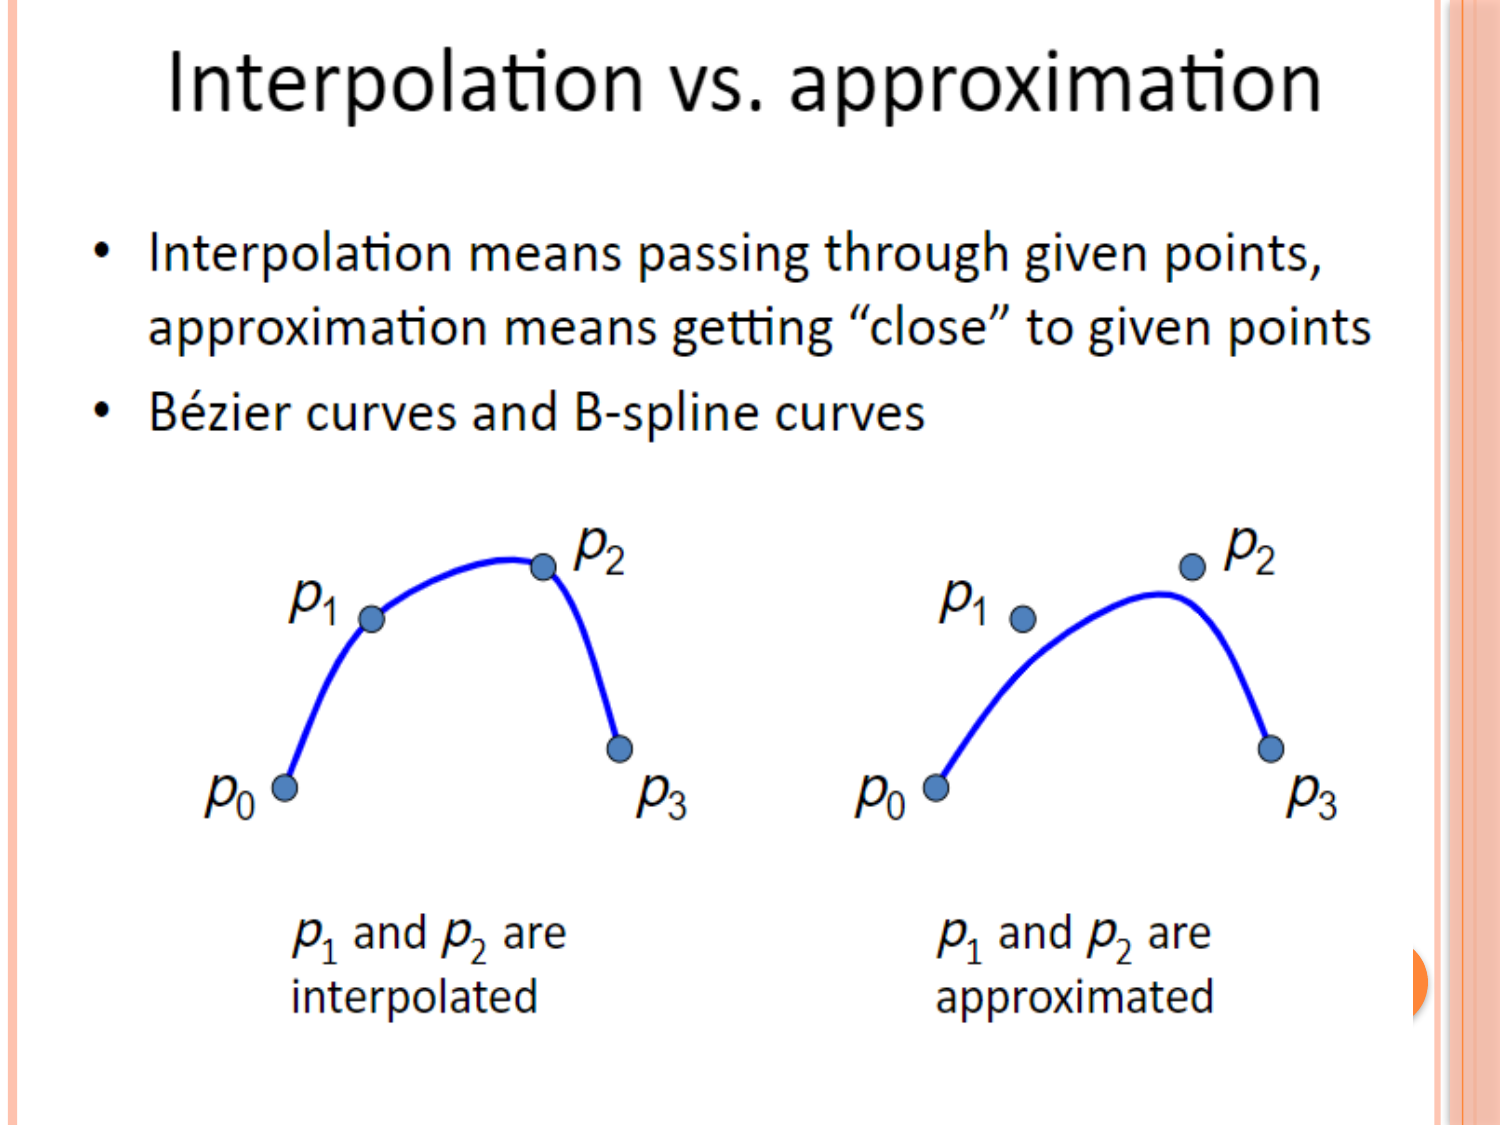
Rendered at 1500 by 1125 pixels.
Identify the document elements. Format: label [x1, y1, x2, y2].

list [61, 24, 1413, 1063]
